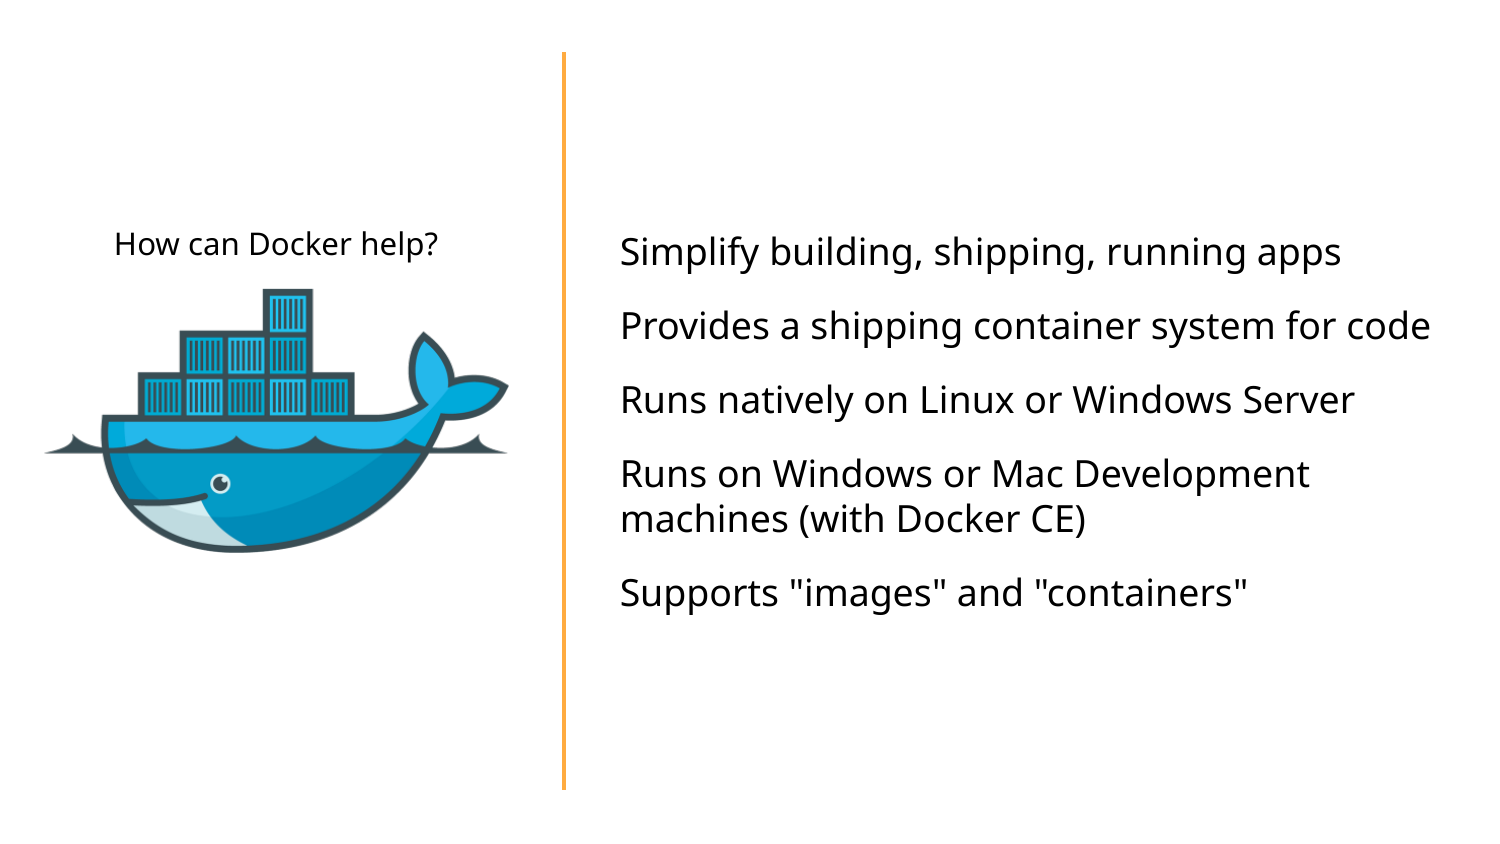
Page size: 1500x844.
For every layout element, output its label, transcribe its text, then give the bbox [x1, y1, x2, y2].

list Simplify building, shipping, running apps Provides a shipping container system for code Runs natively on Linux or Windows Server Runs on Windows or Mac Development machines (with Docker CE) Supports "images" and "containers" [619, 52, 1487, 790]
text_box How can Docker help? [73, 218, 480, 268]
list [43, 288, 509, 554]
